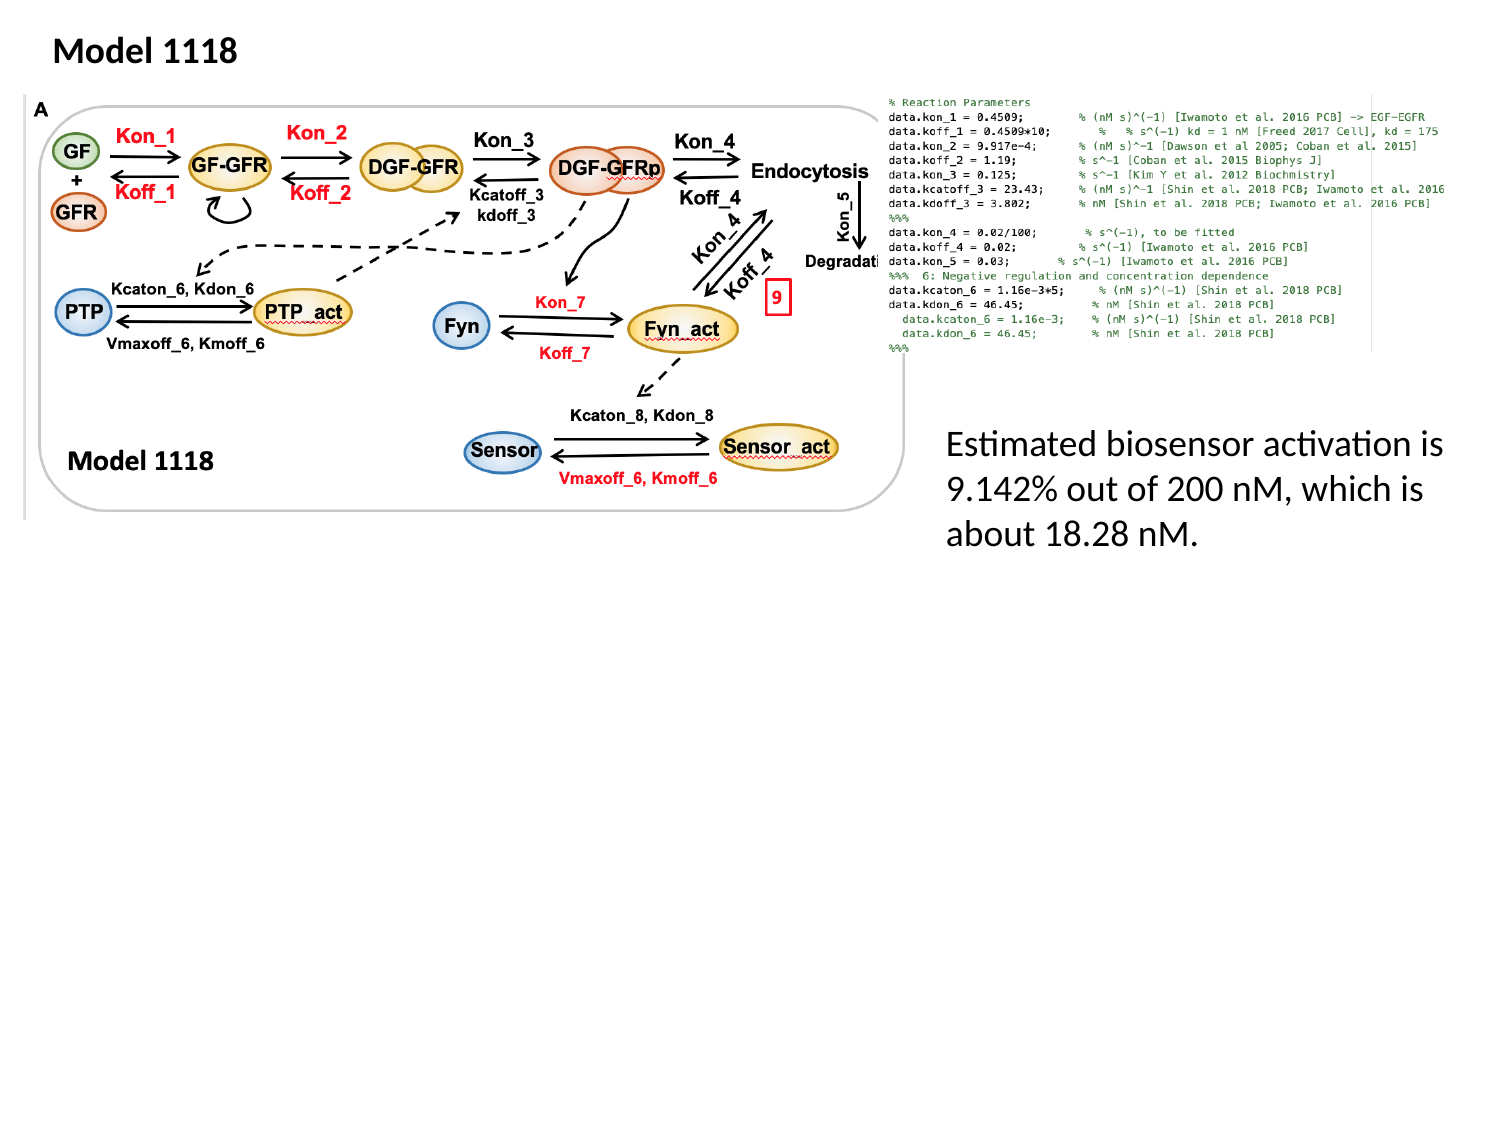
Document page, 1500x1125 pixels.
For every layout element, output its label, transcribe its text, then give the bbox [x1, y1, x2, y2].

picture [22, 94, 1445, 520]
text_box Model 1118 [37, 18, 263, 79]
text_box Estimated biosensor activation is 9.142% out of 200 nM, which is about 18.28 nM. [931, 411, 1477, 562]
